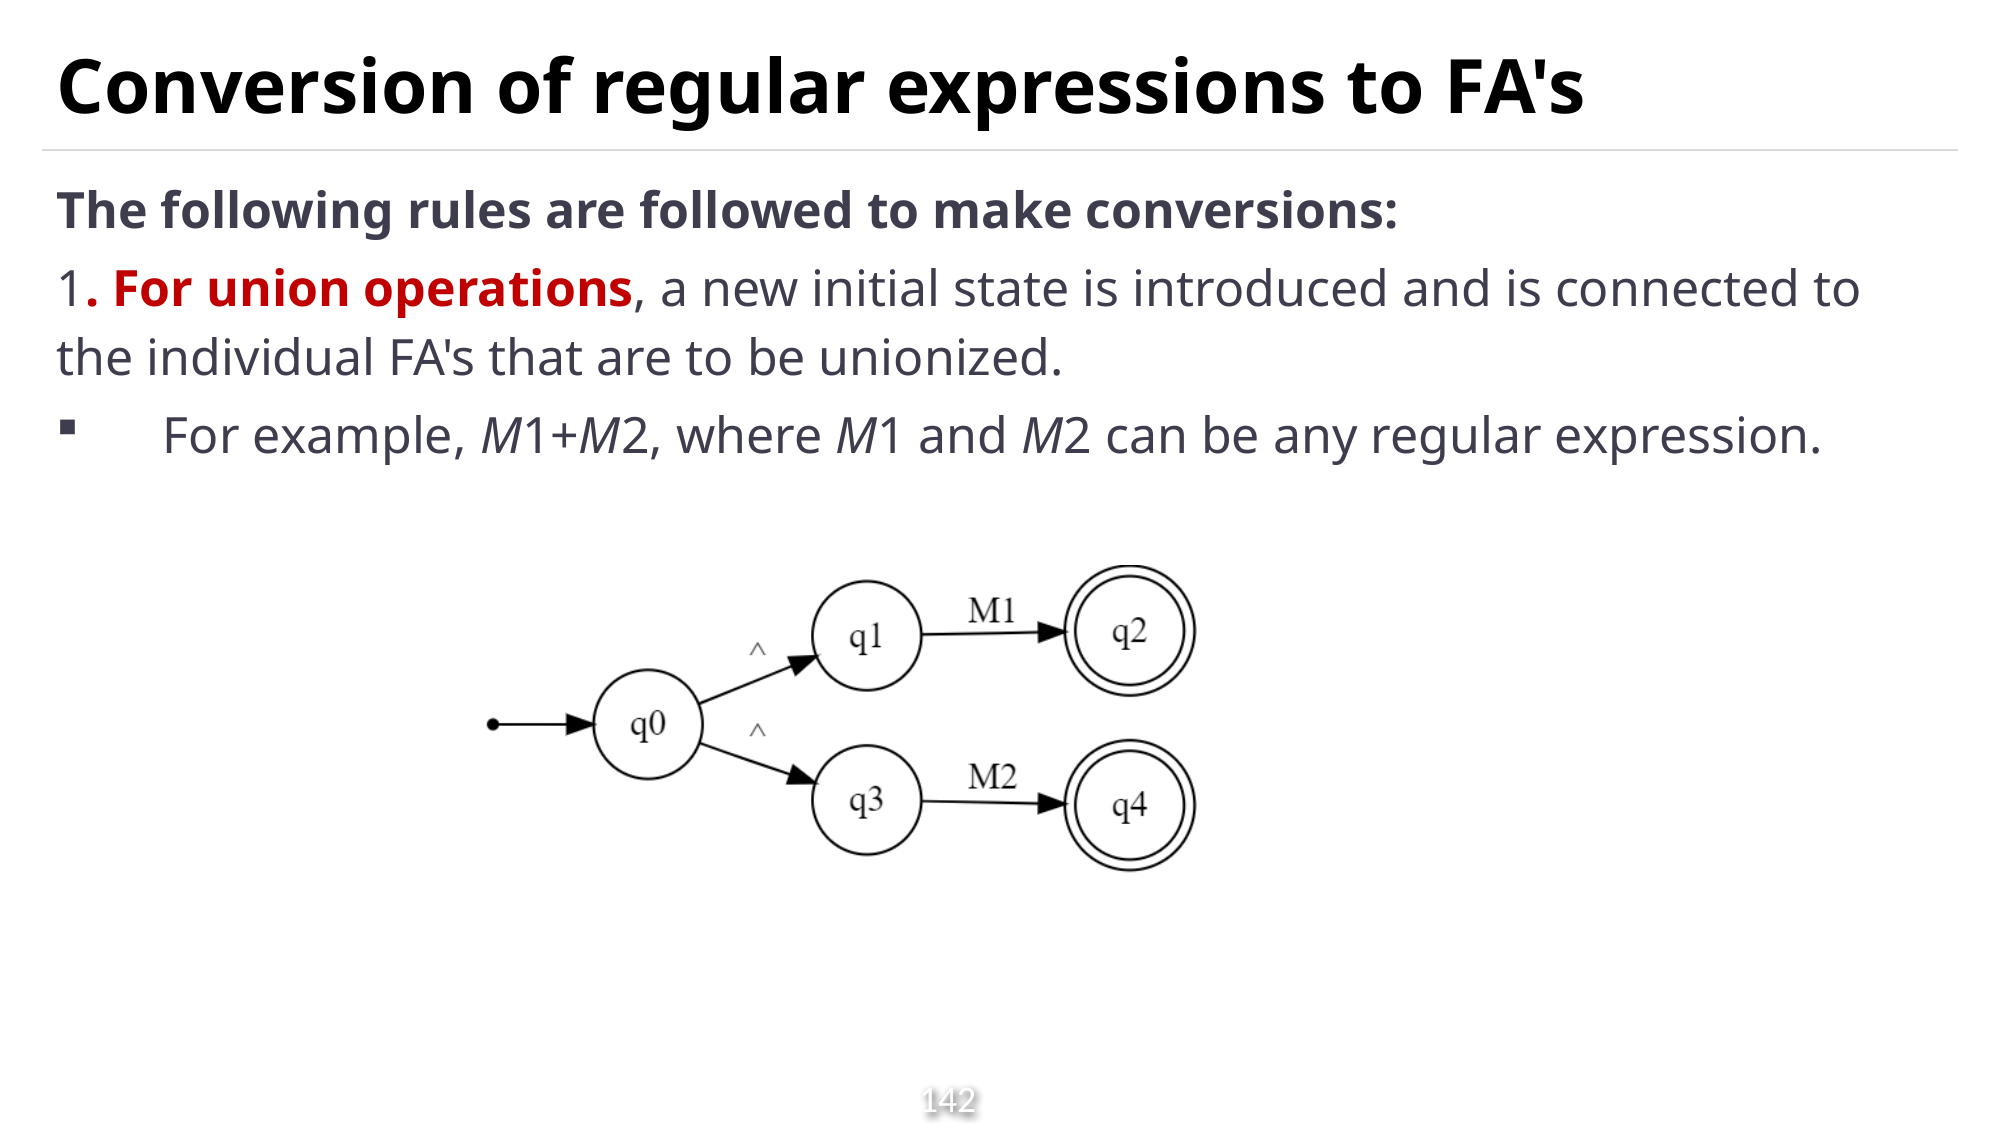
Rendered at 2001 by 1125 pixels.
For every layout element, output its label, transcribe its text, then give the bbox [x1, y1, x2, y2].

picture [474, 565, 1197, 876]
title Conversion of regular expressions to FA's [41, 17, 1959, 150]
list The following rules are followed to make conversions: 1. For union operations, a new initial state is introduced and is connected to the individual FA's that are to be unionized. For example, M1​+M2​, where M1​ and M2​ can be any regular expression. [41, 162, 1959, 1038]
